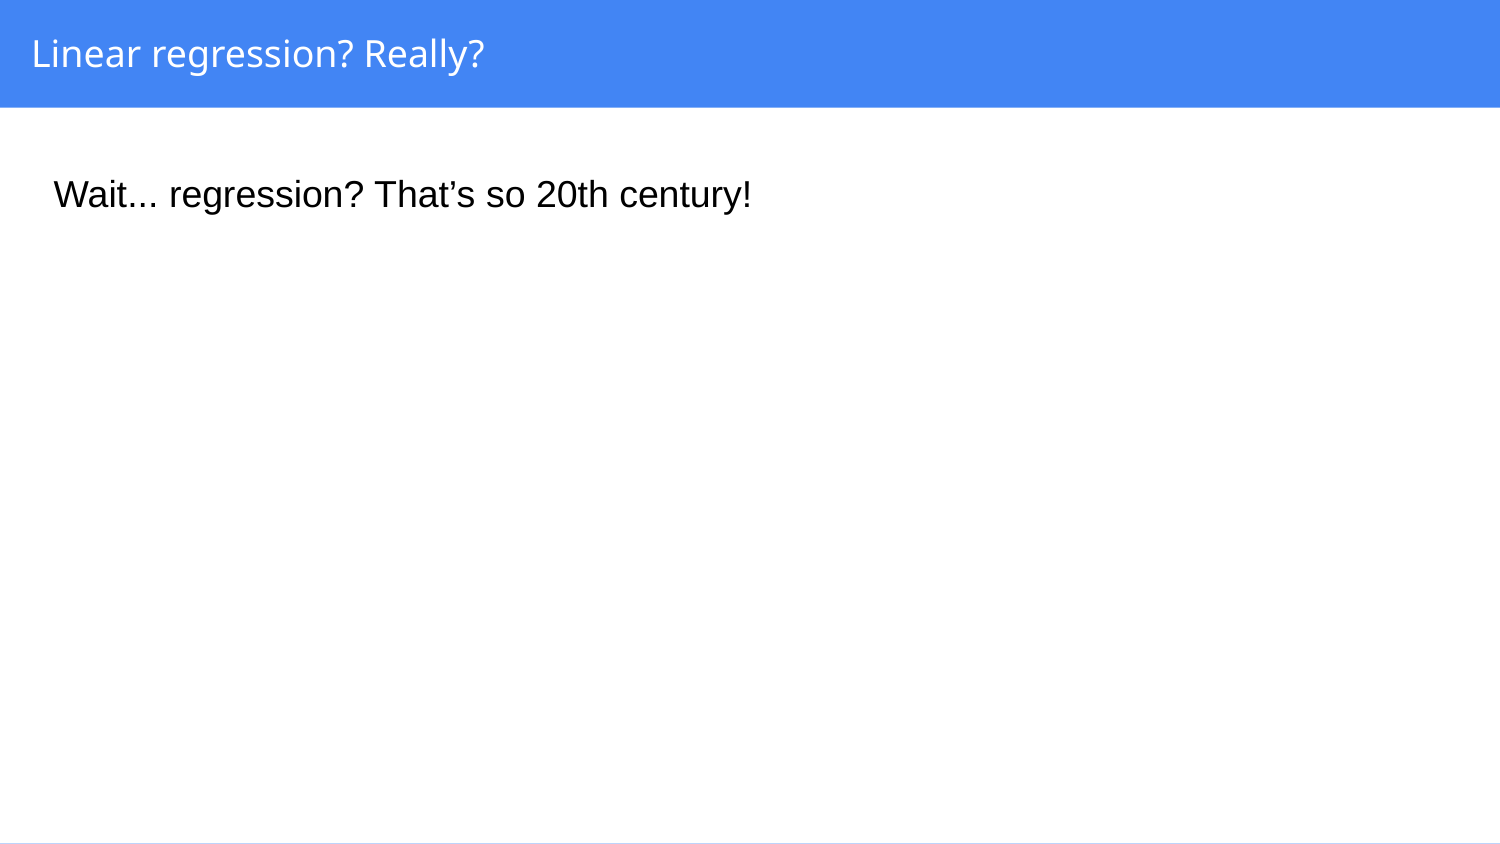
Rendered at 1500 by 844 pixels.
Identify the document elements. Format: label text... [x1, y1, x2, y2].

text_box Wait... regression? That’s so 20th century! [38, 154, 1278, 263]
title Linear regression? Really? [16, 2, 1464, 102]
